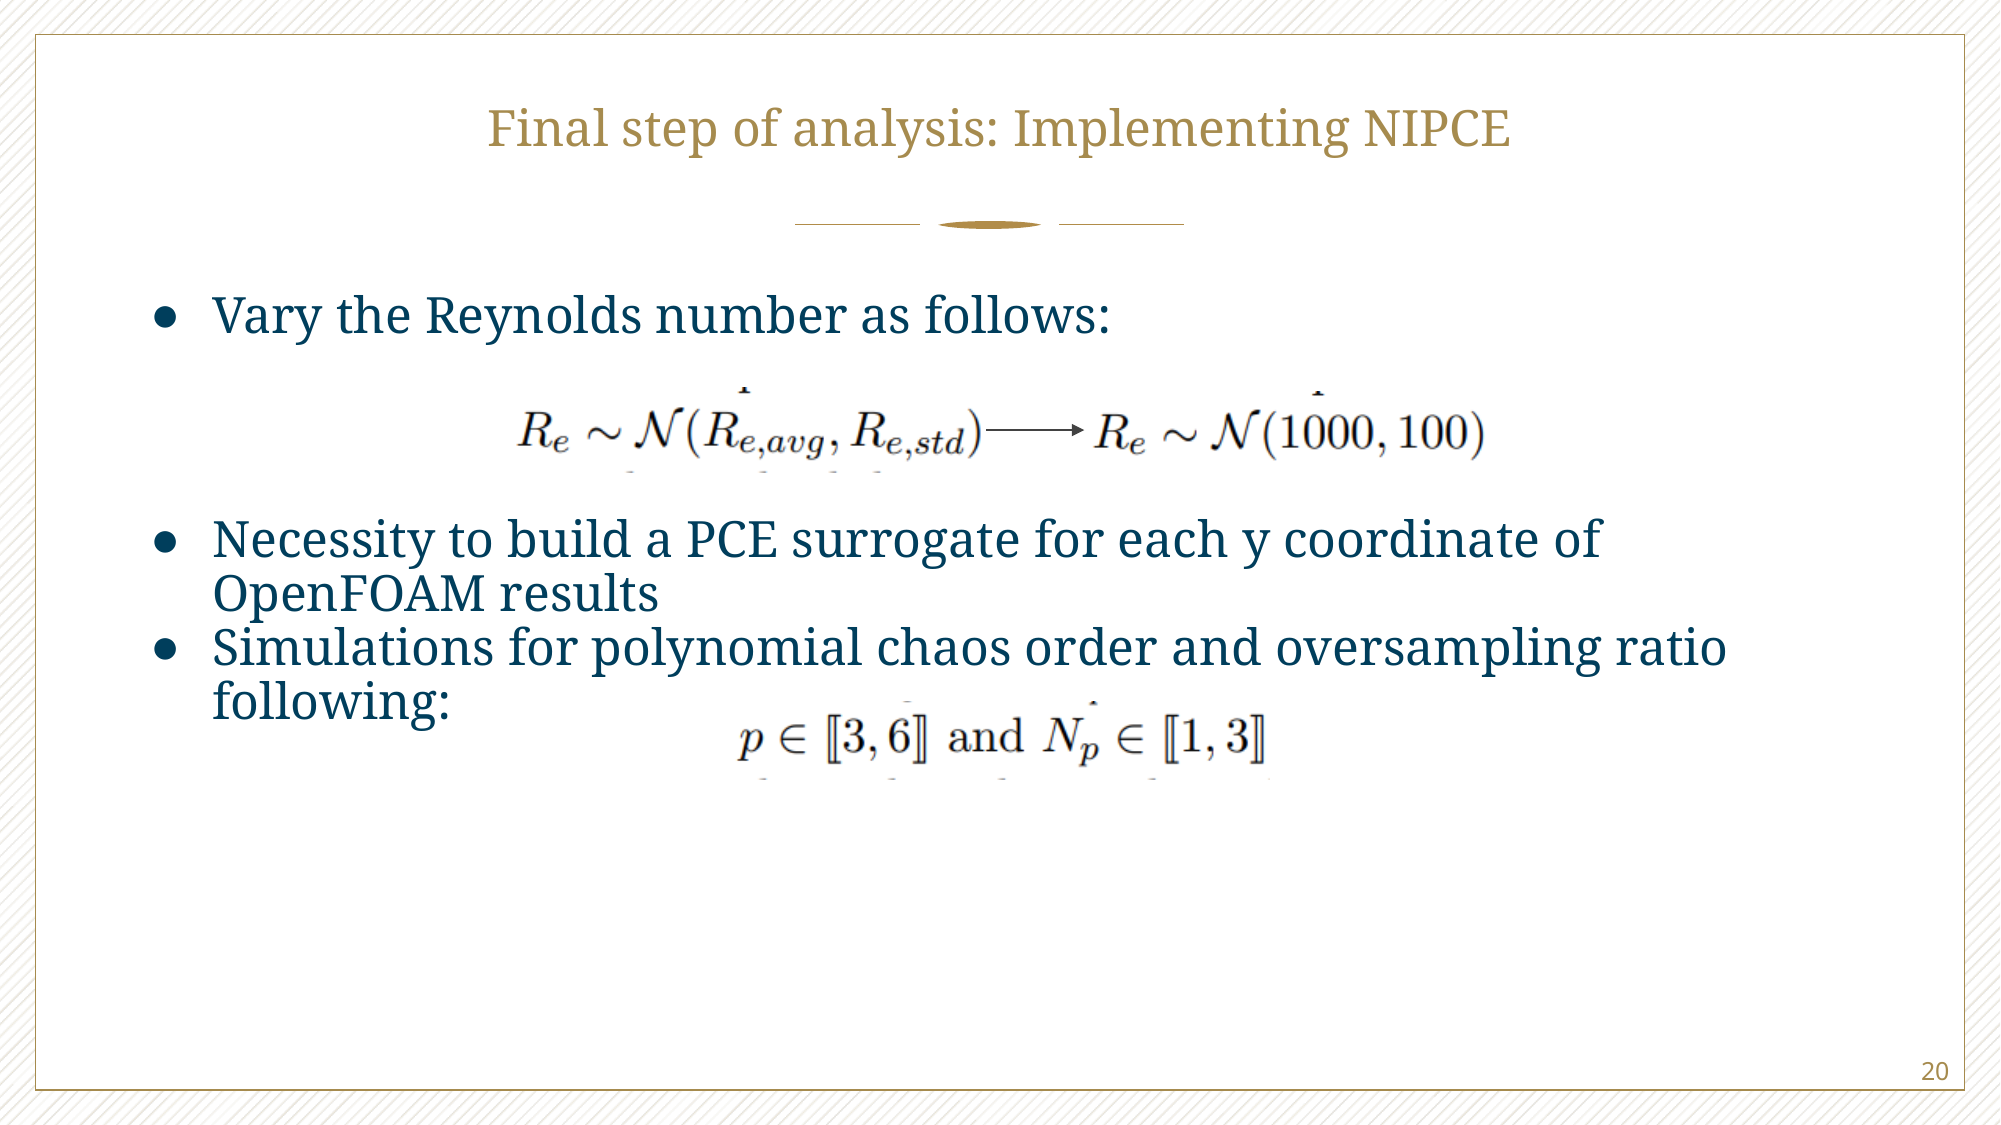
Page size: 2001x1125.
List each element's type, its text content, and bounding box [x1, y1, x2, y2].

slide_number ‹#› [1514, 1042, 1965, 1103]
title Final step of analysis: Implementing NIPCE [137, 34, 1863, 226]
list Vary the Reynolds number as follows: Necessity to build a PCE surrogate for each y coordinate of OpenFOAM results Simulations for polynomial chaos order and oversampling ratio following: [137, 290, 1863, 986]
picture [0, 0, 2001, 1125]
